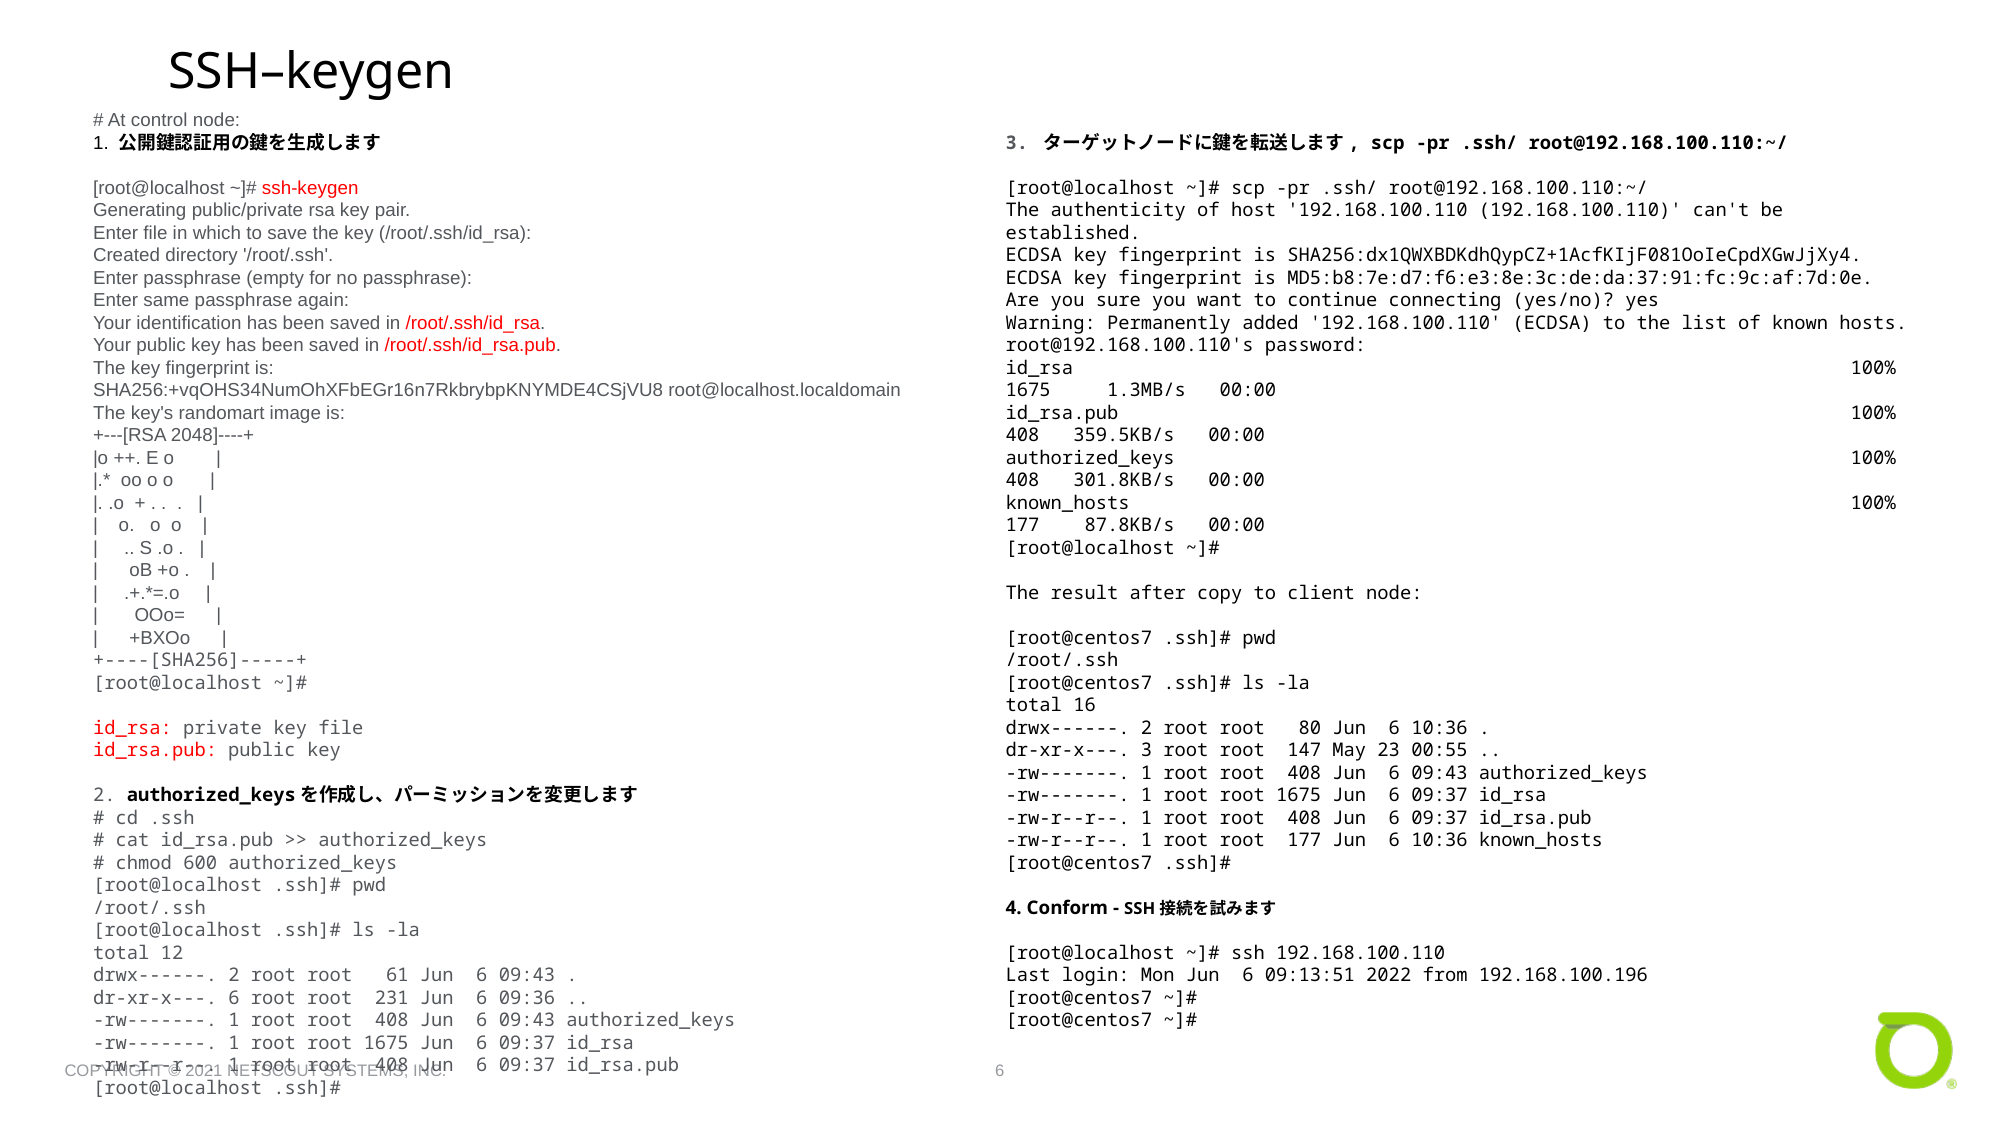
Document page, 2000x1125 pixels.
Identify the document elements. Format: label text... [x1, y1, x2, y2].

text_box # At control node: 1. 公開鍵認証用の鍵を生成します [root@localhost ~]# ssh-keygen Generating public/private rsa key pair. Enter file in which to save the key (/root/.ssh/id_rsa): Created directory '/root/.ssh'. Enter passphrase (empty for no passphrase): Enter same passphrase again: Your identification has been saved in /root/.ssh/id_rsa. Your public key has been saved in /root/.ssh/id_rsa.pub. The key fingerprint is: SHA256:+vqOHS34NumOhXFbEGr16n7RkbrybpKNYMDE4CSjVU8 root@localhost.localdomain The key's randomart image is: +---[RSA 2048]----+ |o ++. E o | |.* oo o o | |. .o + . . . | | o. o o | | .. S .o . | | oB +o . | | .+.*=.o | | OOo= | | +BXOo | +----[SHA256]-----+ [root@localhost ~]# id_rsa: private key file id_rsa.pub: public key 2. authorized_keysを作成し、パーミッションを変更します # cd .ssh # cat id_rsa.pub >> authorized_keys # chmod 600 authorized_keys [root@localhost .ssh]# pwd /root/.ssh [root@localhost .ssh]# ls -la total 12 drwx------. 2 root root 61 Jun 6 09:43 . dr-xr-x---. 6 root root 231 Jun 6 09:36 .. -rw-------. 1 root root 408 Jun 6 09:43 authorized_keys -rw-------. 1 root root 1675 Jun 6 09:37 id_rsa -rw-r--r--. 1 root root 408 Jun 6 09:37 id_rsa.pub [root@localhost .ssh]# 3. ターゲットノードに鍵を転送します, scp -pr .ssh/ root@192.168.100.110:~/ [root@localhost ~]# scp -pr .ssh/ root@192.168.100.110:~/ The authenticity of host '192.168.100.110 (192.168.100.110)' can't be established. ECDSA key fingerprint is SHA256:dx1QWXBDKdhQypCZ+1AcfKIjF081OoIeCpdXGwJjXy4. ECDSA key fingerprint is MD5:b8:7e:d7:f6:e3:8e:3c:de:da:37:91:fc:9c:af:7d:0e. Are you sure you want to continue connecting (yes/no)? yes Warning: Permanently added '192.168.100.110' (ECDSA) to the list of known hosts. root@192.168.100.110's password: id_rsa 100% 1675 1.3MB/s 00:00 id_rsa.pub 100% 408 359.5KB/s 00:00 authorized_keys 100% 408 301.8KB/s 00:00 known_hosts 100% 177 87.8KB/s 00:00 [root@localhost ~]# The result after copy to client node: [root@centos7 .ssh]# pwd /root/.ssh [root@centos7 .ssh]# ls -la total 16 drwx------. 2 root root 80 Jun 6 10:36 . dr-xr-x---. 3 root root 147 May 23 00:55 .. -rw-------. 1 root root 408 Jun 6 09:43 authorized_keys -rw-------. 1 root root 1675 Jun 6 09:37 id_rsa -rw-r--r--. 1 root root 408 Jun 6 09:37 id_rsa.pub -rw-r--r--. 1 root root 177 Jun 6 10:36 known_hosts [root@centos7 .ssh]# 4. Conform - SSH接続を試みます [root@localhost ~]# ssh 192.168.100.110 Last login: Mon Jun 6 09:13:51 2022 from 192.168.100.196 [root@centos7 ~]# [root@centos7 ~]# [78, 100, 1933, 1106]
text_box SSH–keygen [153, 30, 1756, 100]
picture [1933, 1004, 1963, 1095]
